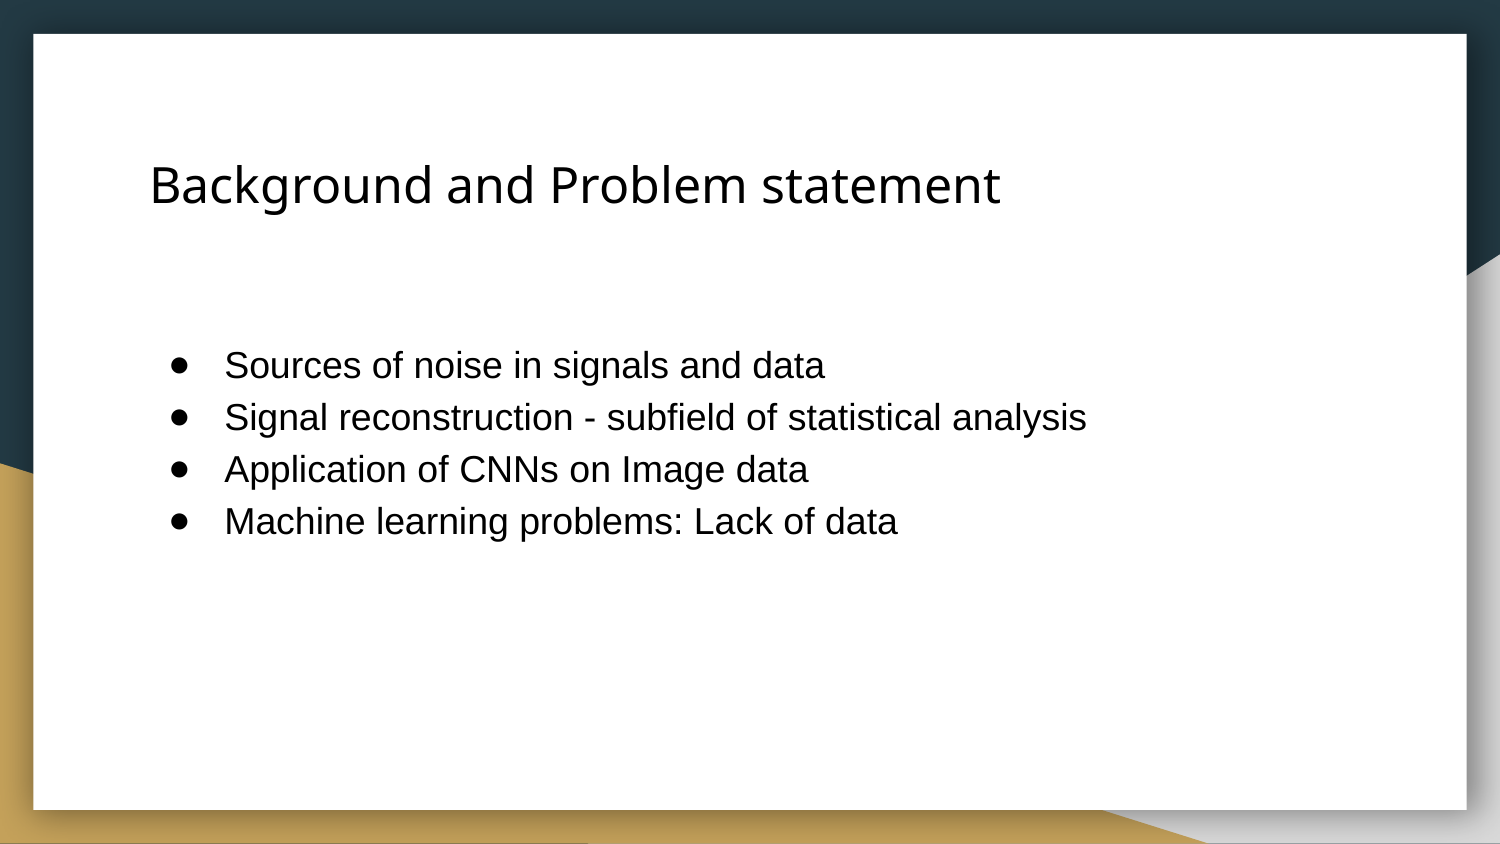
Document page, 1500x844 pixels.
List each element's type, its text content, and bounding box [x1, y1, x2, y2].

list Sources of noise in signals and data Signal reconstruction - subfield of statistical analysis Application of CNNs on Image data Machine learning problems: Lack of data [134, 319, 1366, 722]
title Background and Problem statement [134, 138, 1366, 296]
